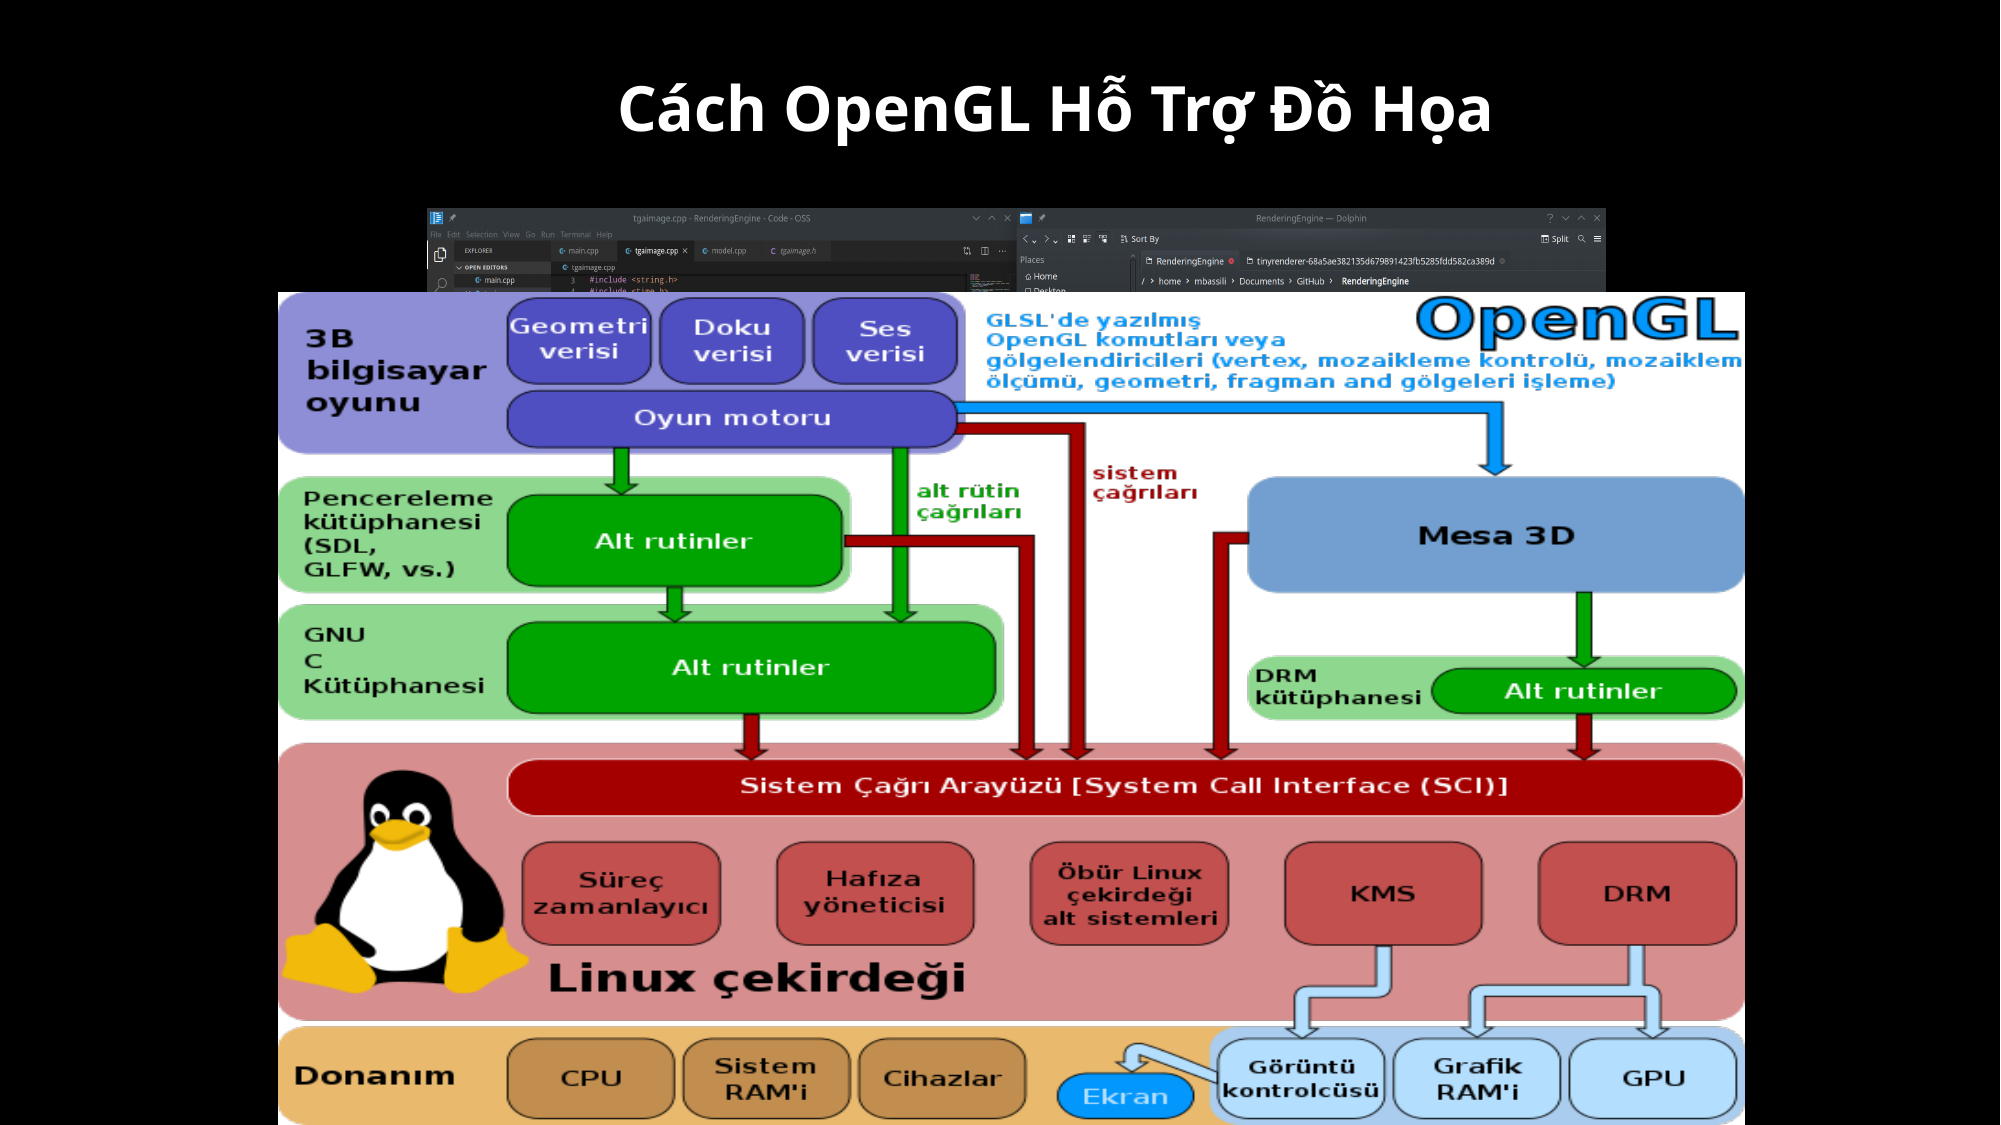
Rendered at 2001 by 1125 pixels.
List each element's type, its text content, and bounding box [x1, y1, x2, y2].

text_box Cách OpenGL Hỗ Trợ Đồ Họa [602, 61, 1545, 152]
picture [278, 208, 1745, 1125]
